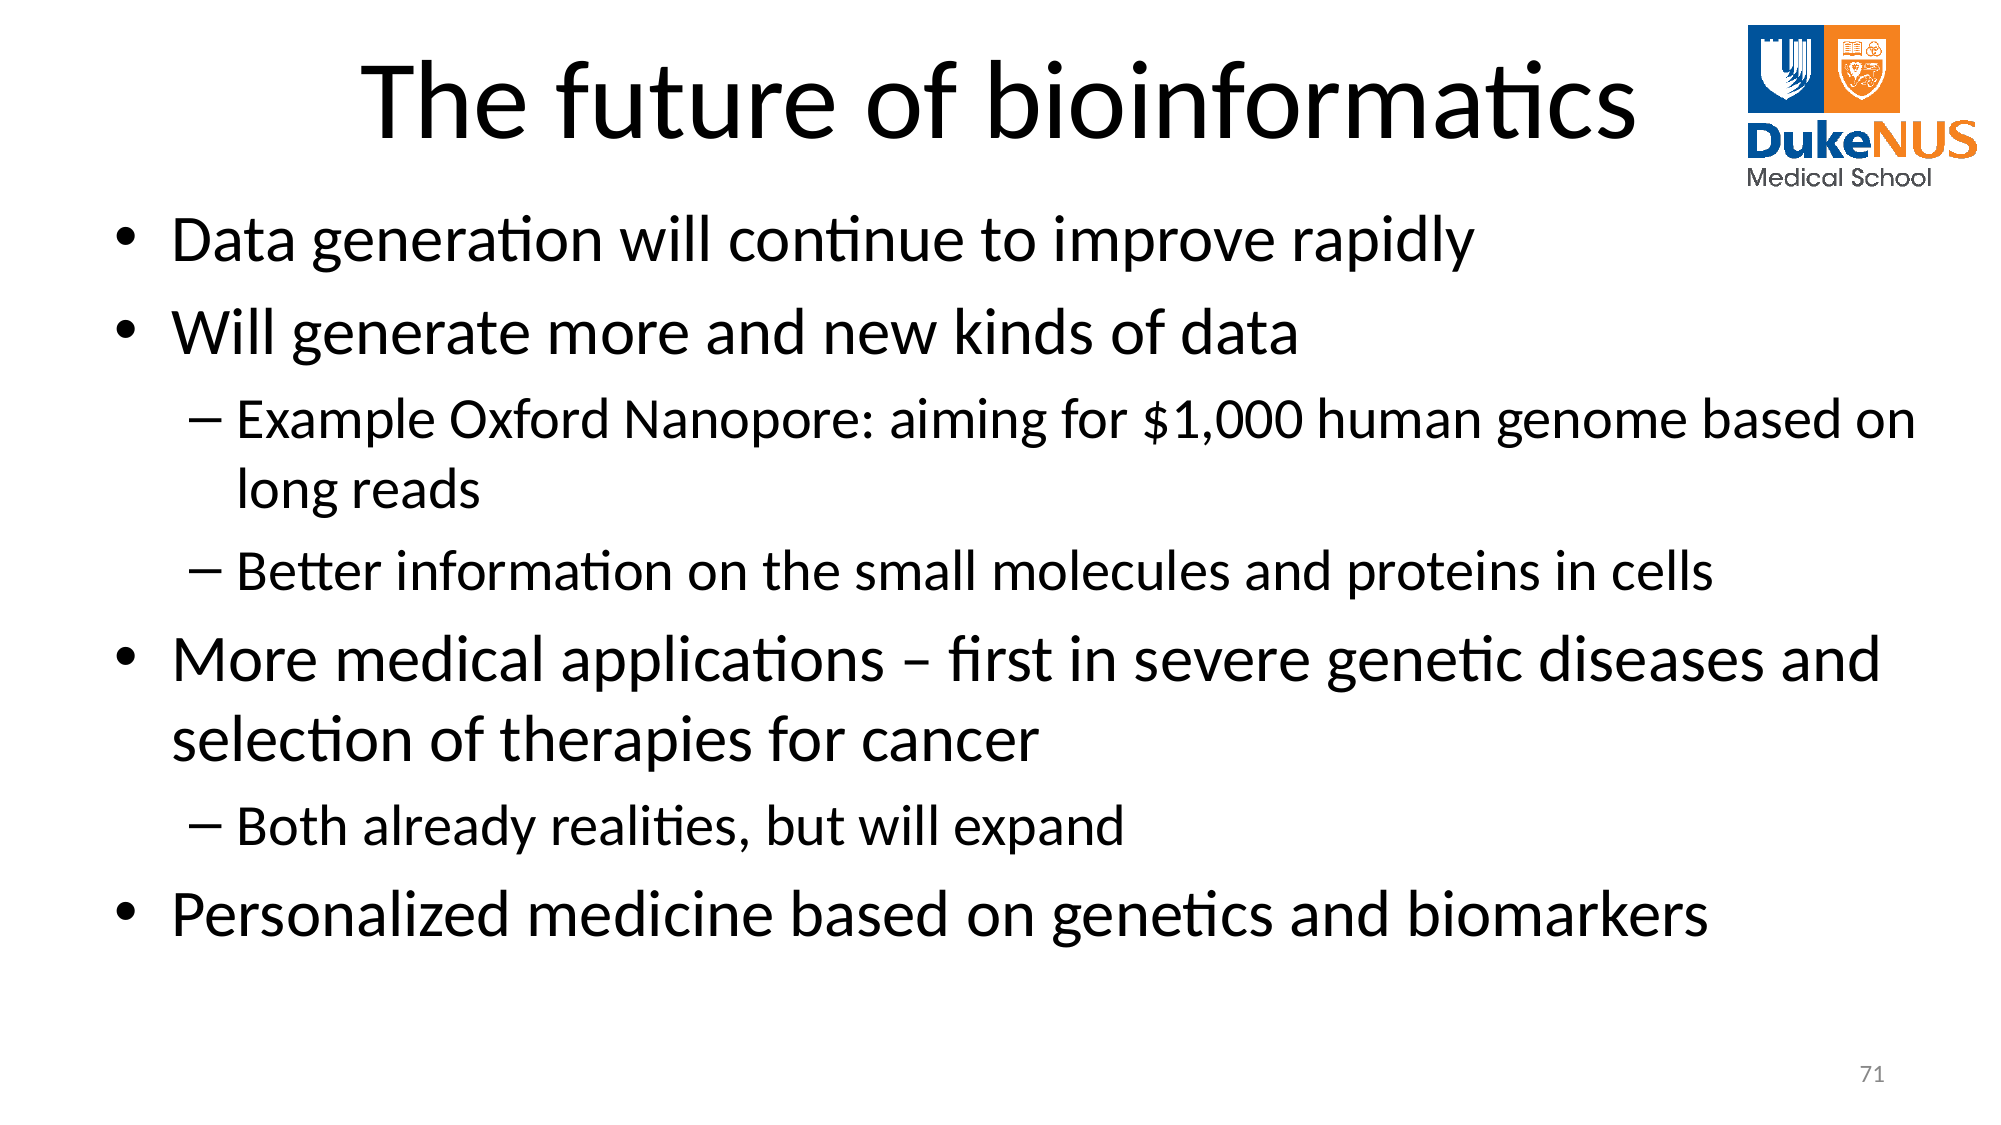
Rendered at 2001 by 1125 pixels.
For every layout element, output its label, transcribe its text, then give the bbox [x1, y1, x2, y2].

slide_number 71 [1433, 1042, 1900, 1103]
picture [1900, 12, 1978, 189]
title The future of bioinformatics [99, 0, 1900, 187]
list Data generation will continue to improve rapidly Will generate more and new kinds of data Example Oxford Nanopore: aiming for $1,000 human genome based on long reads Better information on the small molecules and proteins in cells More medical applications – first in severe genetic diseases and selection of therapies for cancer Both already realities, but will expand Personalized medicine based on genetics and biomarkers [99, 187, 1967, 1005]
